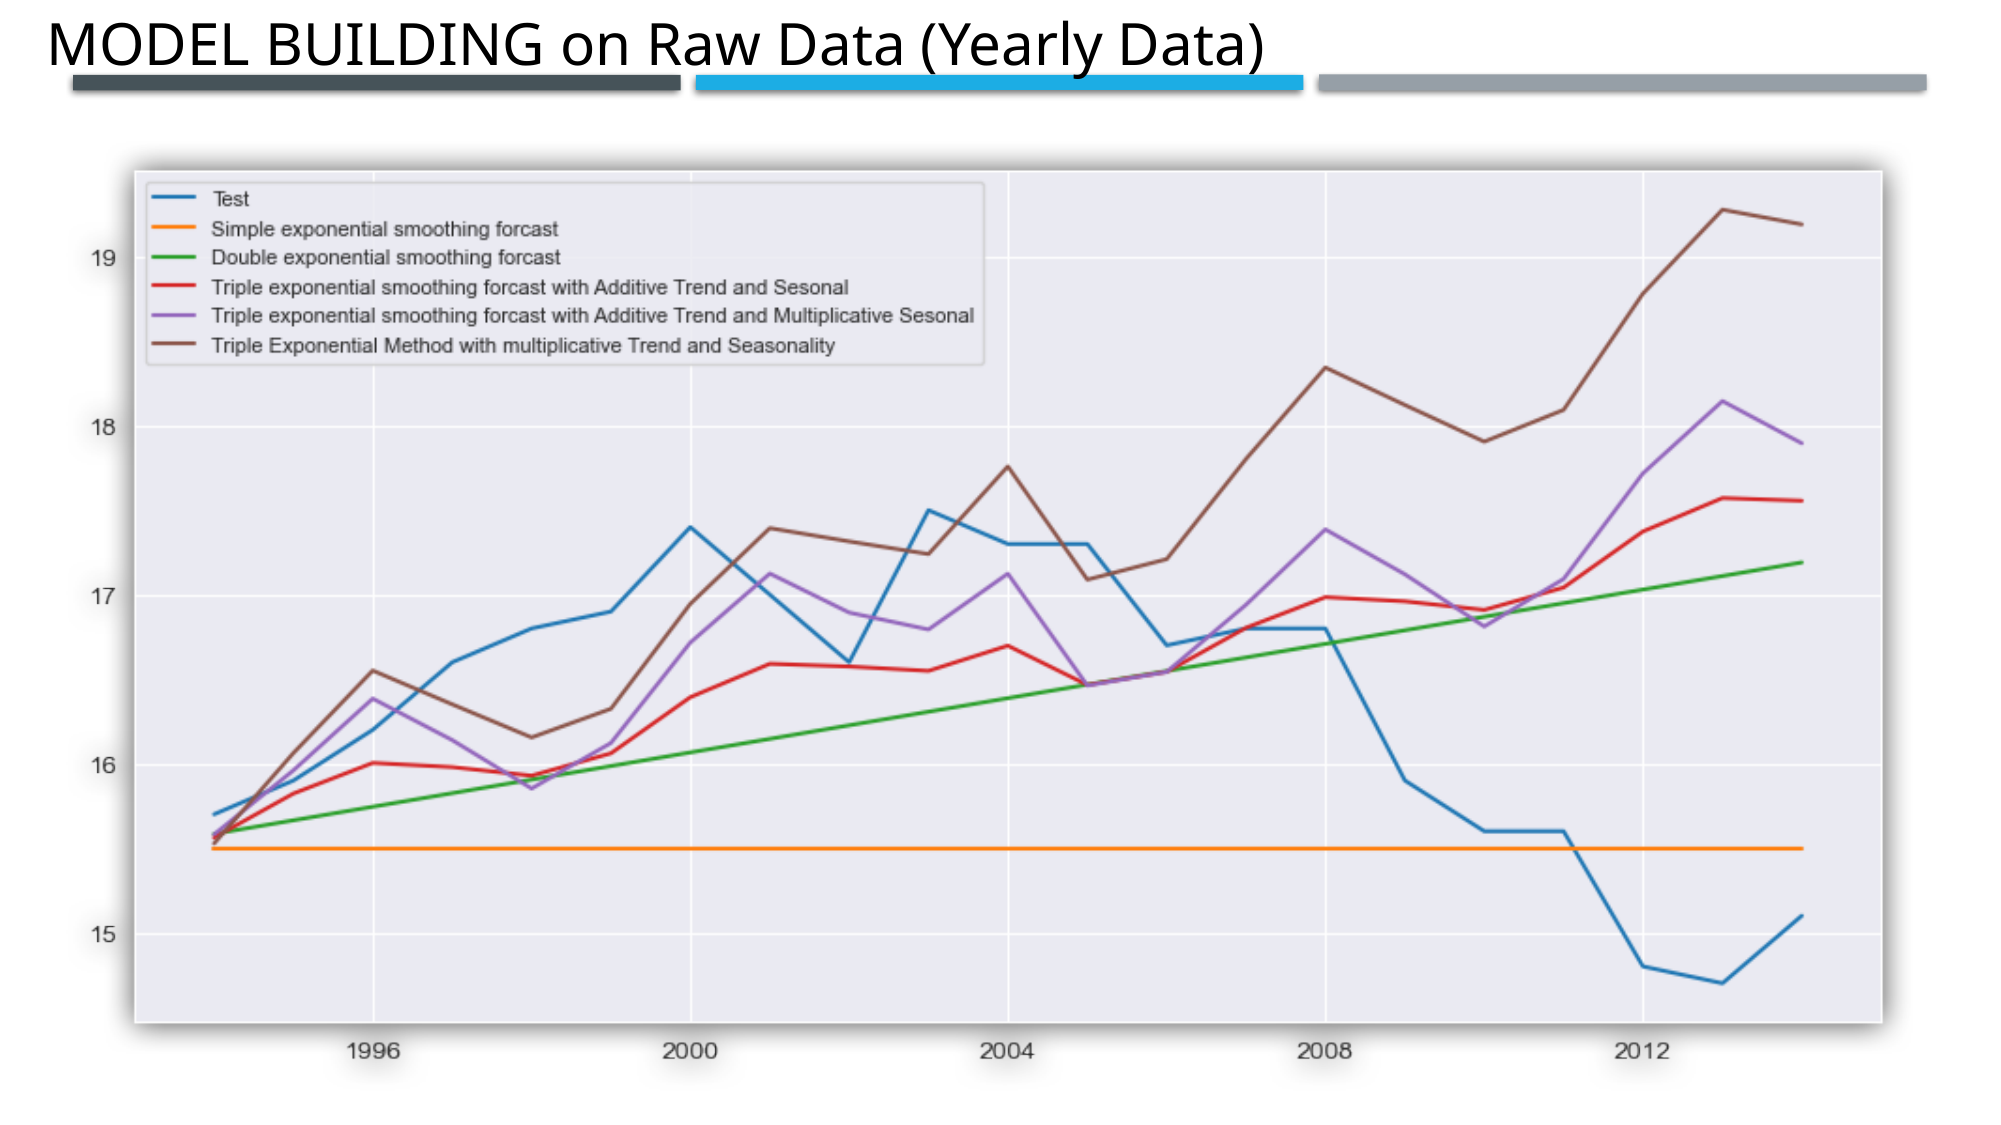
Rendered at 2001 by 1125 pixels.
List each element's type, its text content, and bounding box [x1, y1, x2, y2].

picture [69, 154, 1901, 1083]
text_box MODEL BUILDING on Raw Data (Yearly Data) [31, 0, 1280, 85]
